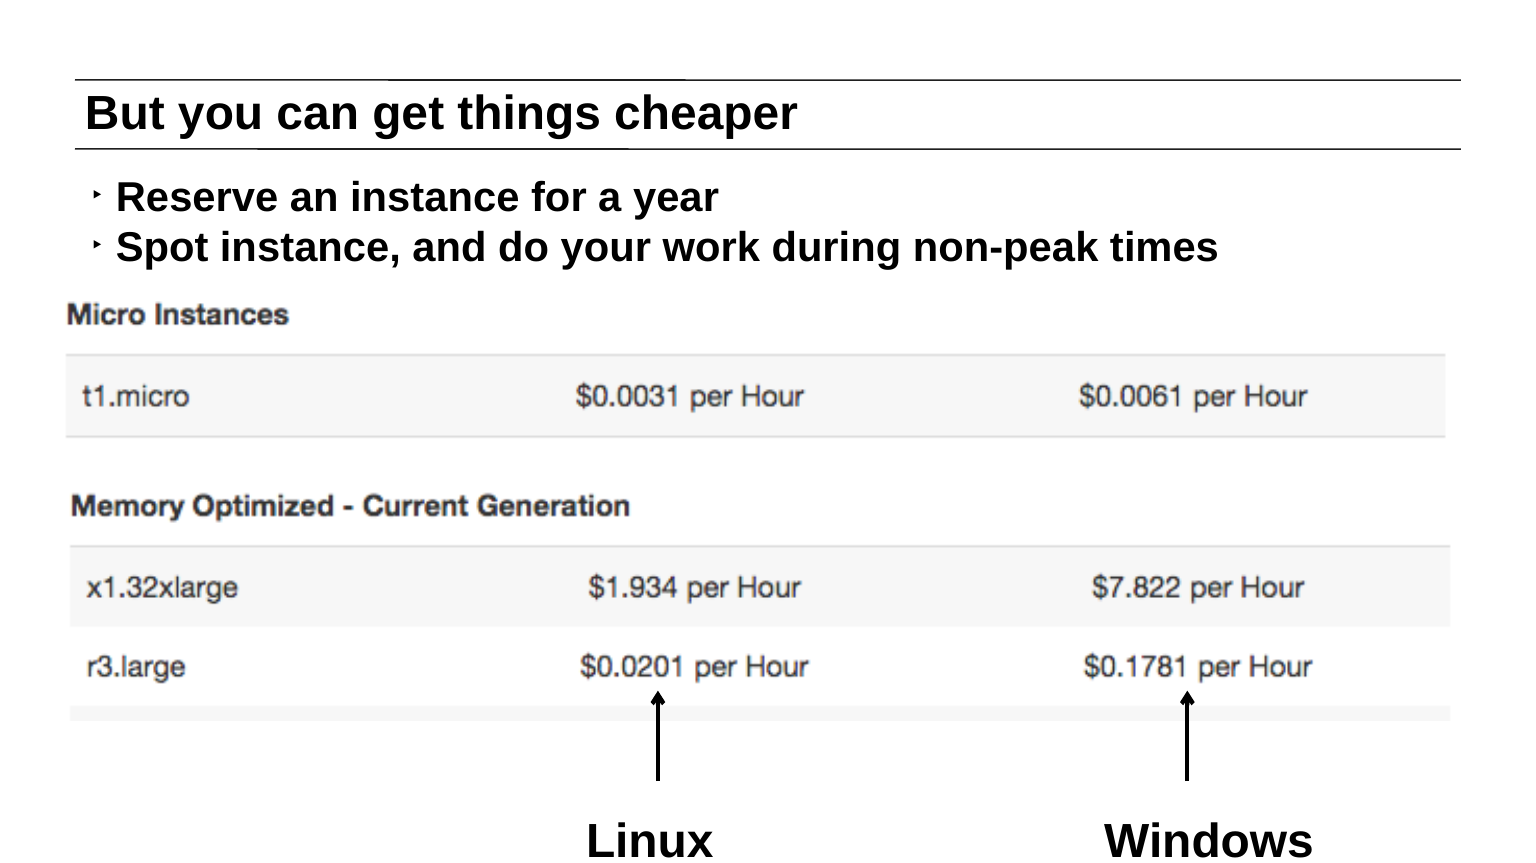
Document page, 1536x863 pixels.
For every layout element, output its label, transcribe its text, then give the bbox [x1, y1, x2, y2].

text_box Linux [577, 800, 723, 863]
list Reserve an instance for a year Spot instance, and do your work during non-peak times [76, 160, 1460, 277]
title But you can get things cheaper [76, 82, 1369, 160]
text_box Windows [1095, 800, 1323, 863]
picture [53, 277, 1482, 722]
